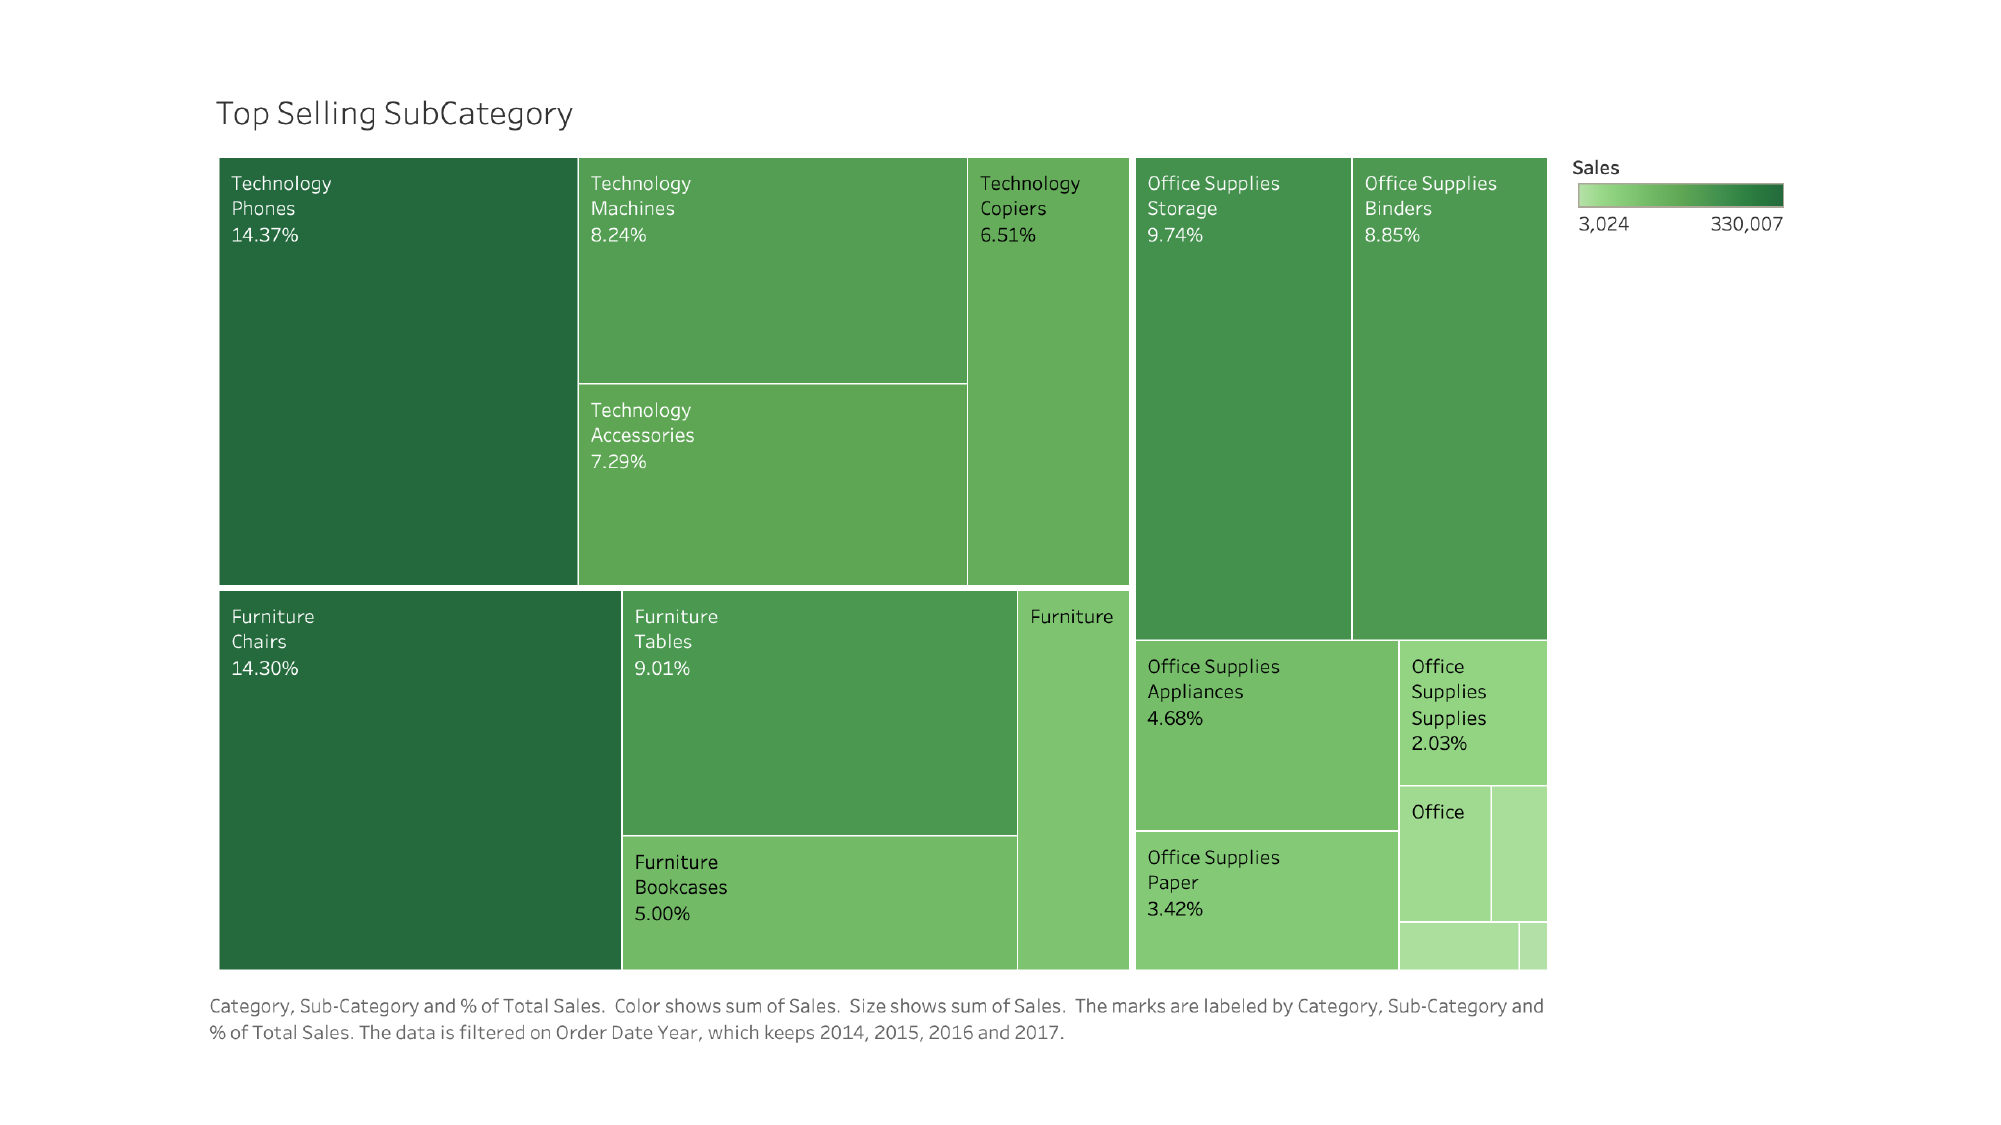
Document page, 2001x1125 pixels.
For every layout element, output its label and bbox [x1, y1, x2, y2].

picture [209, 80, 1791, 1045]
